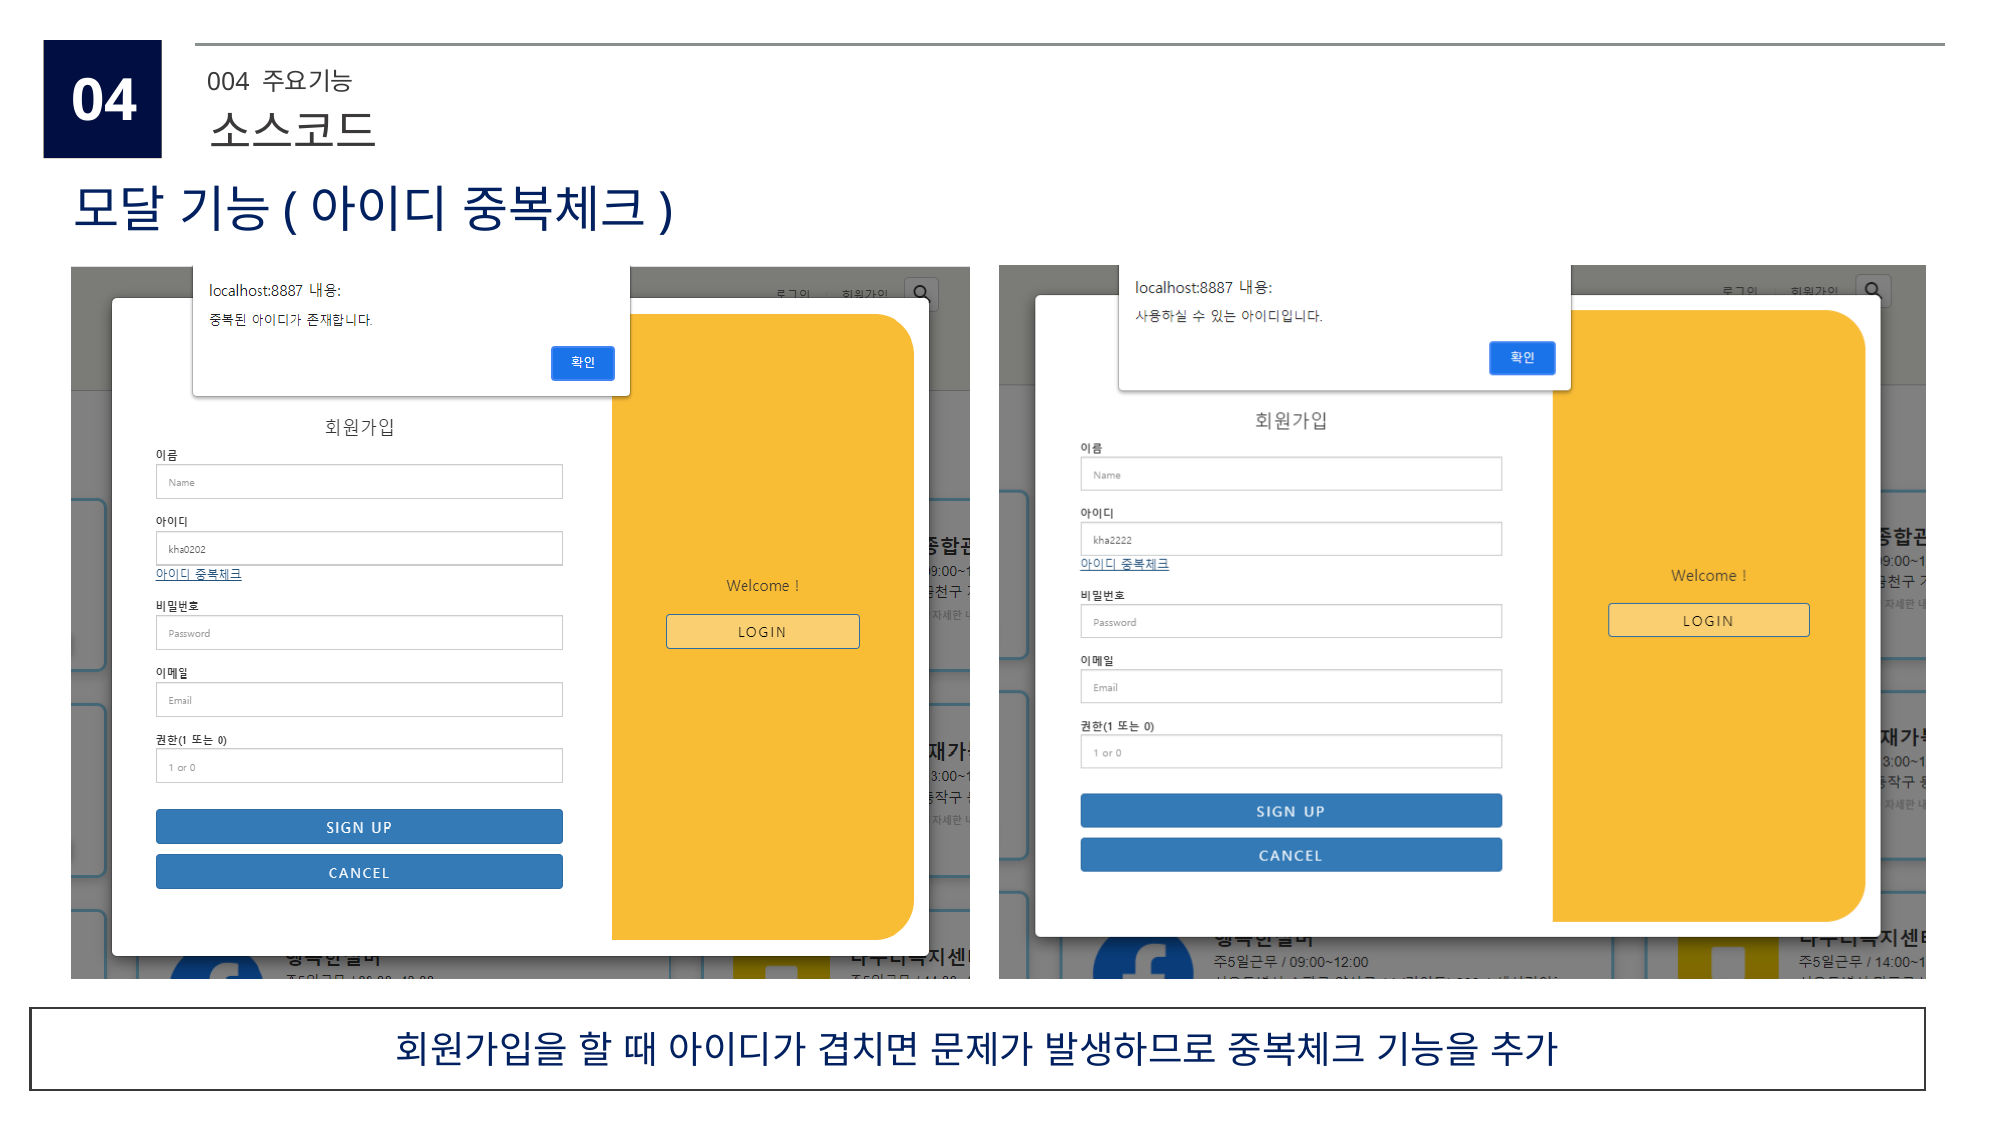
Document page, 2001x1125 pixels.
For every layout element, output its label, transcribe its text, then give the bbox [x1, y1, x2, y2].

text_box 모달 기능(아이디 중복체크) [58, 170, 689, 246]
text_box 04 [45, 55, 164, 140]
text_box [42, 39, 163, 159]
picture [999, 265, 1926, 979]
picture [71, 265, 970, 979]
text_box 회원가입을 할 때 아이디가 겹치면 문제가 발생하므로 중복체크 기능을 추가 [29, 1007, 1926, 1091]
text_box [194, 57, 392, 167]
